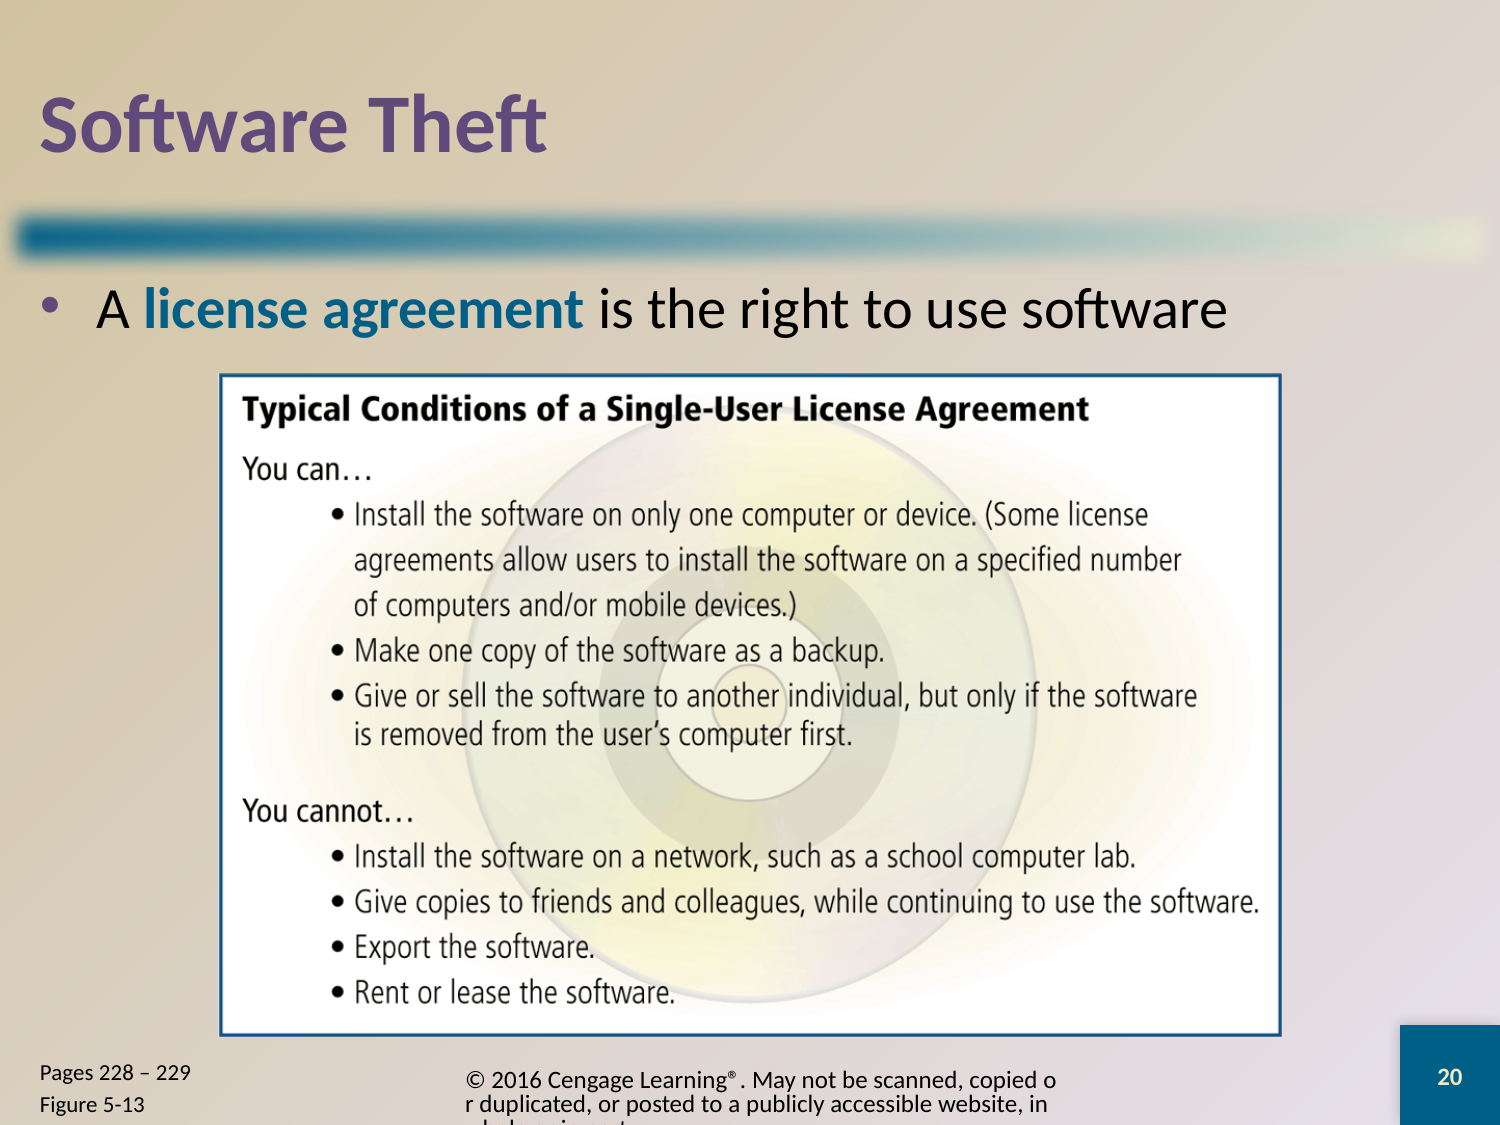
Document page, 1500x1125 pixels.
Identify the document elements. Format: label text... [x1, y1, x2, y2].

list A license agreement is the right to use software [24, 262, 1475, 1025]
footer © 2016 Cengage Learning®. May not be scanned, copied or duplicated, or posted to a publicly accessible website, in whole or in part. [450, 1045, 1075, 1120]
slide_number 20 [1400, 1025, 1500, 1125]
picture [218, 373, 1282, 1038]
title Software Theft [24, 24, 1475, 213]
list Pages 228 – 229 Figure 5-13 [24, 1050, 300, 1125]
